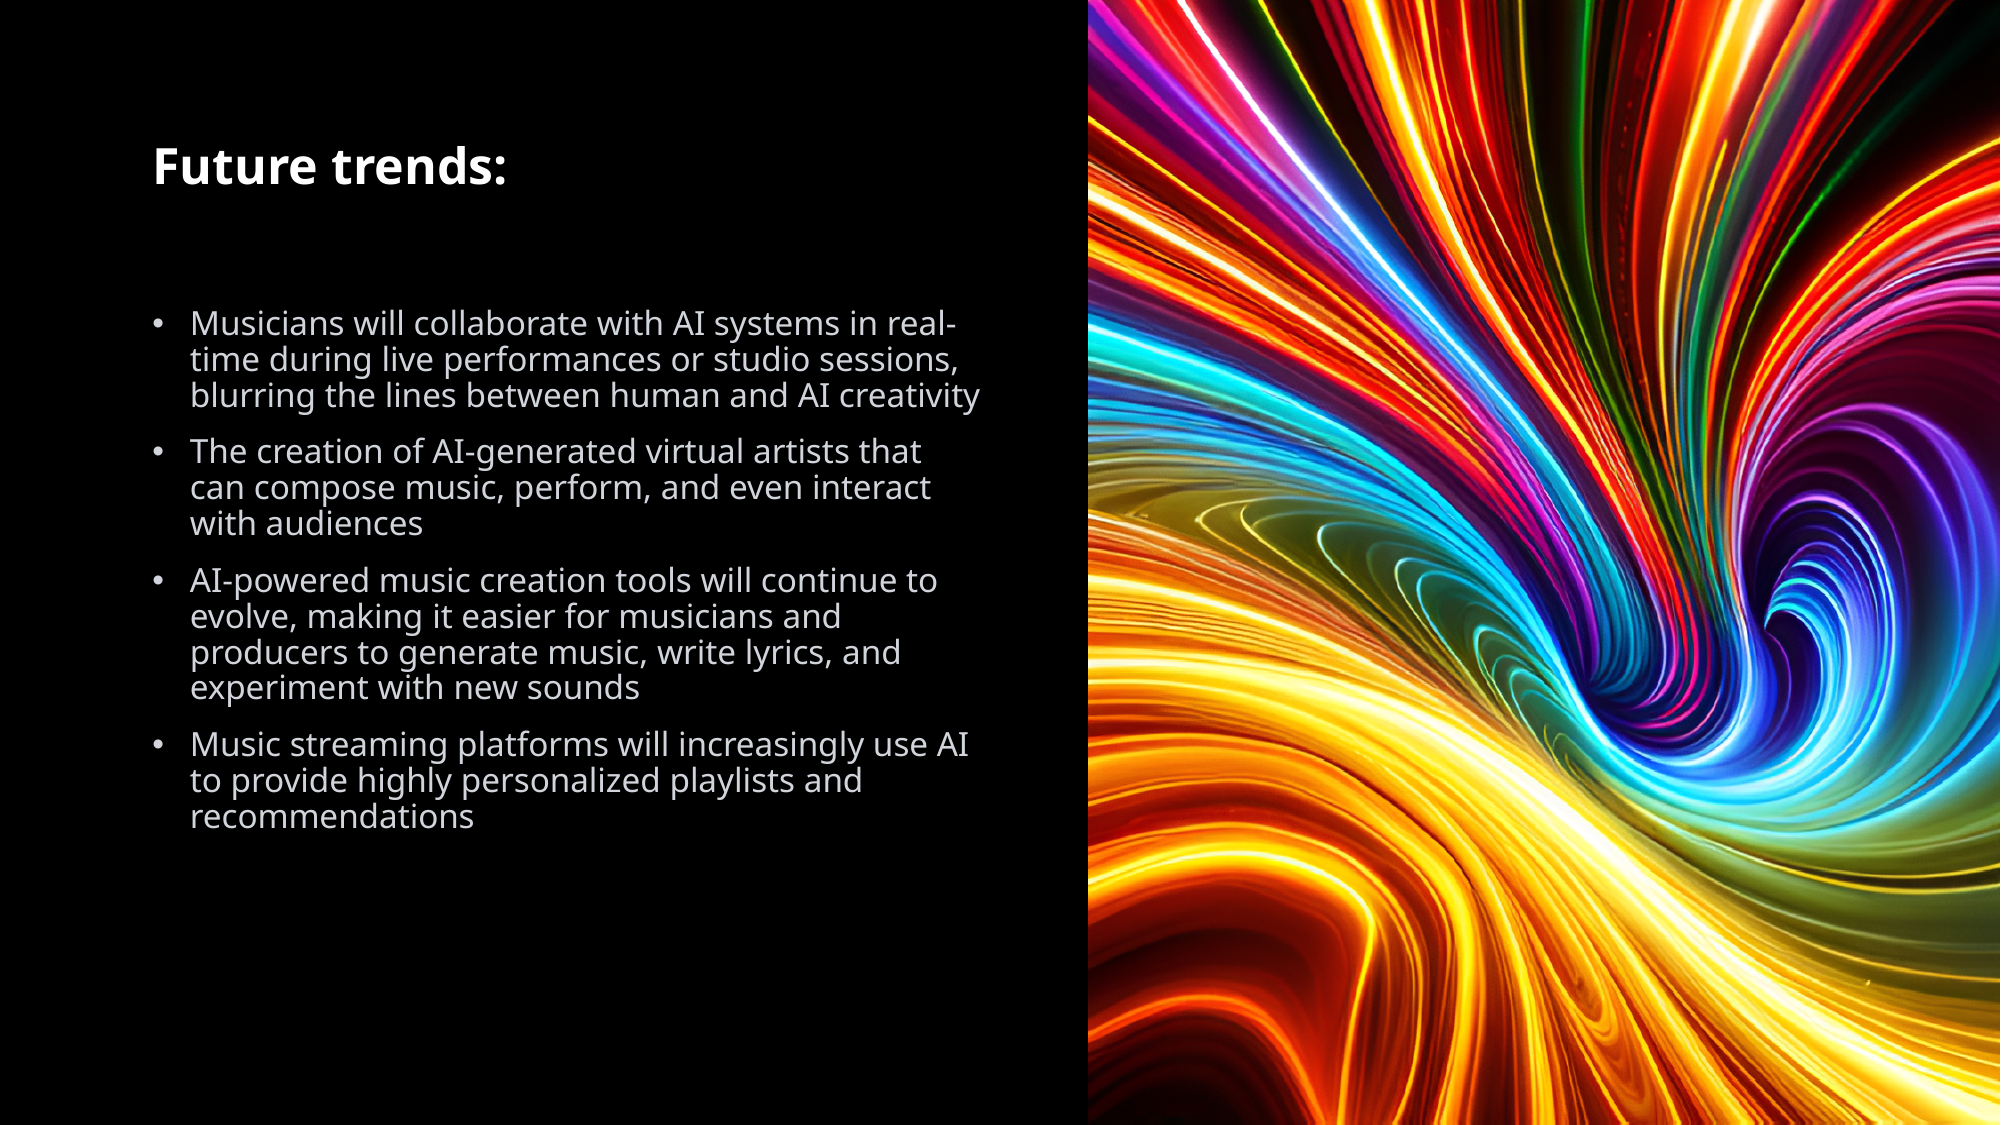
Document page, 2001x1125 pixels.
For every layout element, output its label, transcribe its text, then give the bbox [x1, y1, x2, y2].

picture [1088, 0, 2000, 1125]
title Future trends: [137, 59, 1000, 278]
list Musicians will collaborate with AI systems in real-time during live performances or studio sessions, blurring the lines between human and AI creativity The creation of AI-generated virtual artists that can compose music, perform, and even interact with audiences AI-powered music creation tools will continue to evolve, making it easier for musicians and producers to generate music, write lyrics, and experiment with new sounds Music streaming platforms will increasingly use AI to provide highly personalized playlists and recommendations [137, 299, 1000, 1014]
